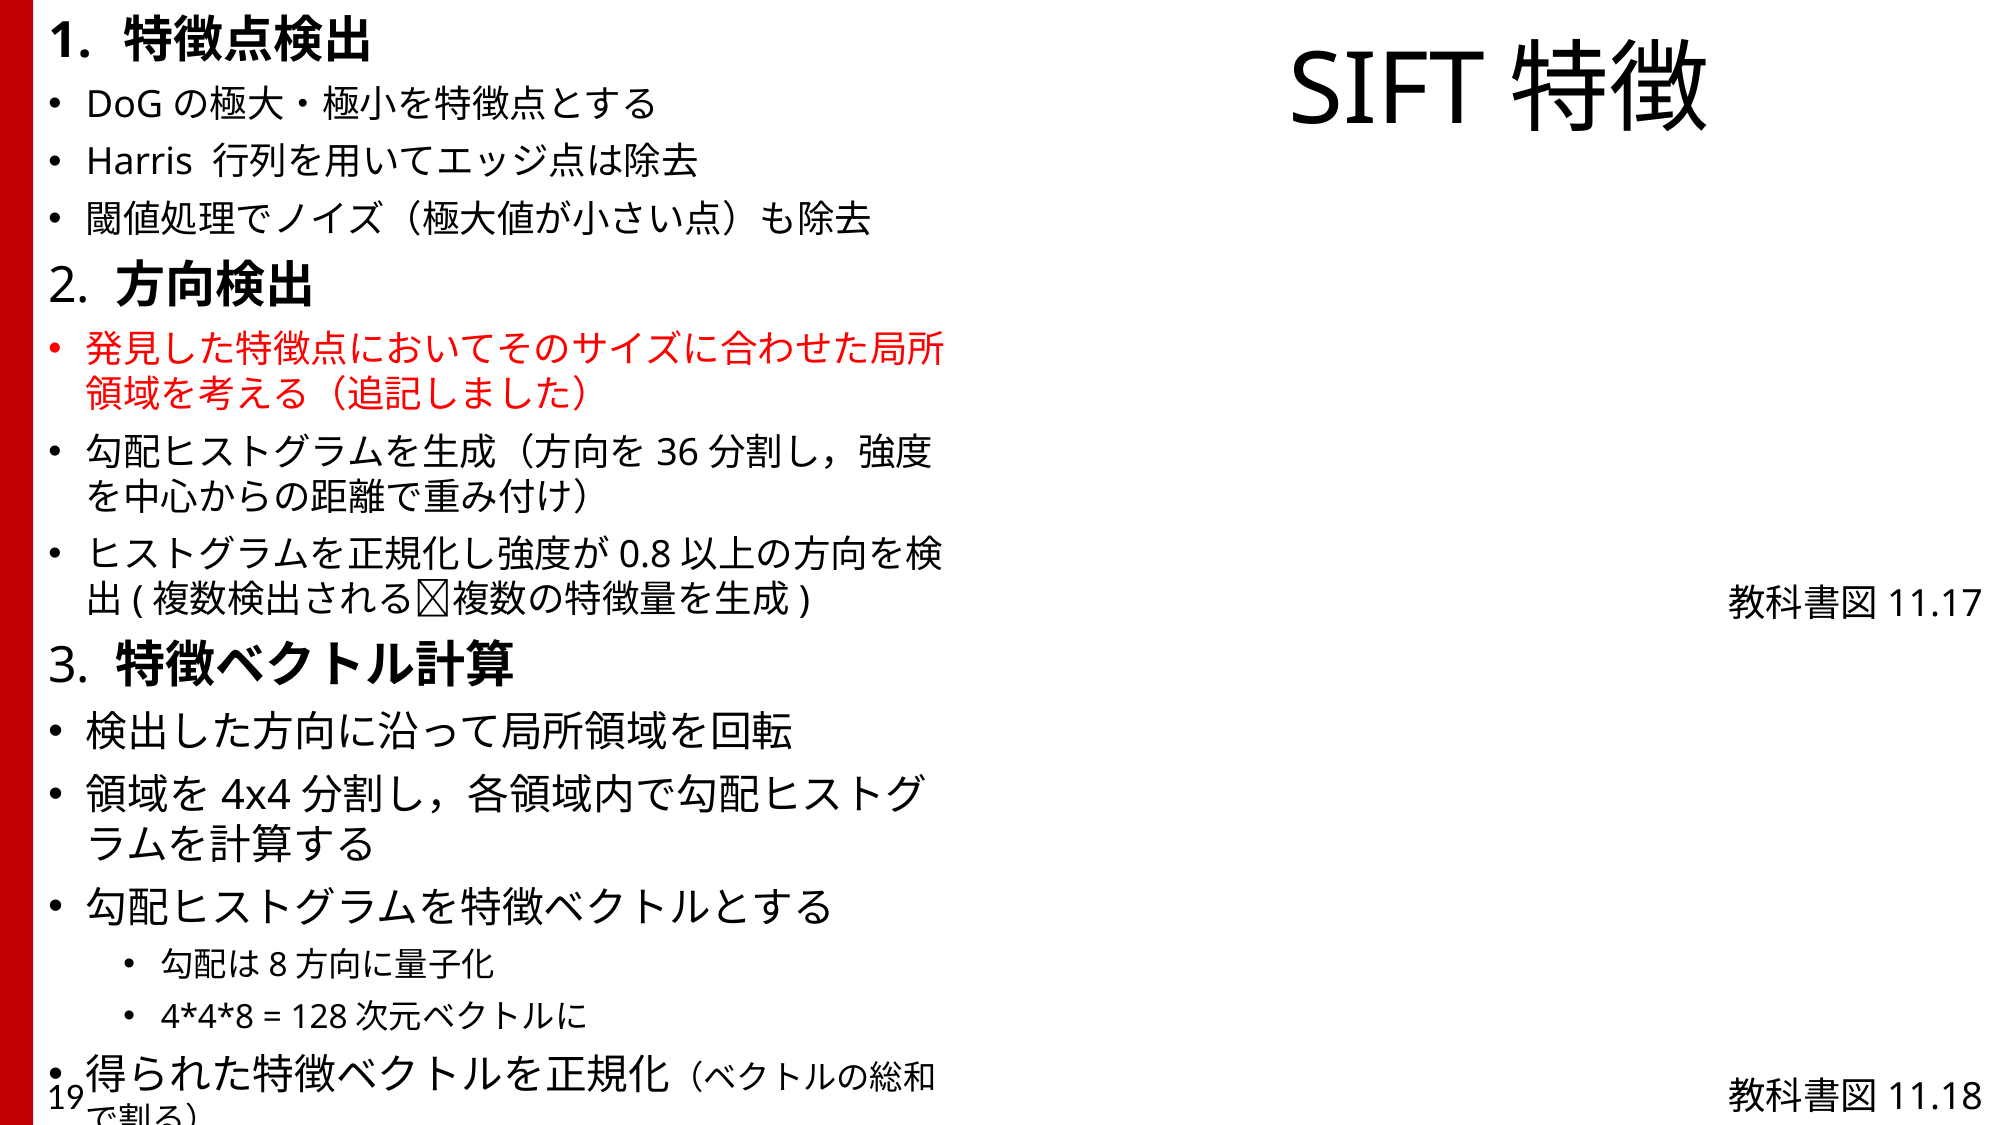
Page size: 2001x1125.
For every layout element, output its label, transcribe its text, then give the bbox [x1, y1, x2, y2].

list 特徴点検出 DoGの極大・極小を特徴点とする Harris 行列を用いてエッジ点は除去 閾値処理でノイズ（極大値が小さい点）も除去 2. 方向検出 発見した特徴点においてそのサイズに合わせた局所領域を考える（追記しました） 勾配ヒストグラムを生成（方向を36分割し，強度を中心からの距離で重み付け） ヒストグラムを正規化し強度が0.8以上の方向を検出(複数検出される複数の特徴量を生成) 3. 特徴ベクトル計算 検出した方向に沿って局所領域を回転 領域を4x4分割し，各領域内で勾配ヒストグラムを計算する 勾配ヒストグラムを特徴ベクトルとする 勾配は8方向に量子化 4*4*8 = 128次元ベクトルに 得られた特徴ベクトルを正規化（ベクトルの総和で割る） [33, 0, 965, 1125]
title SIFT特徴 [1273, 31, 1834, 152]
text_box 教科書図11.17 [1713, 572, 1999, 632]
slide_number 19 [31, 1064, 482, 1125]
text_box 教科書図11.18 [1713, 1064, 1999, 1125]
